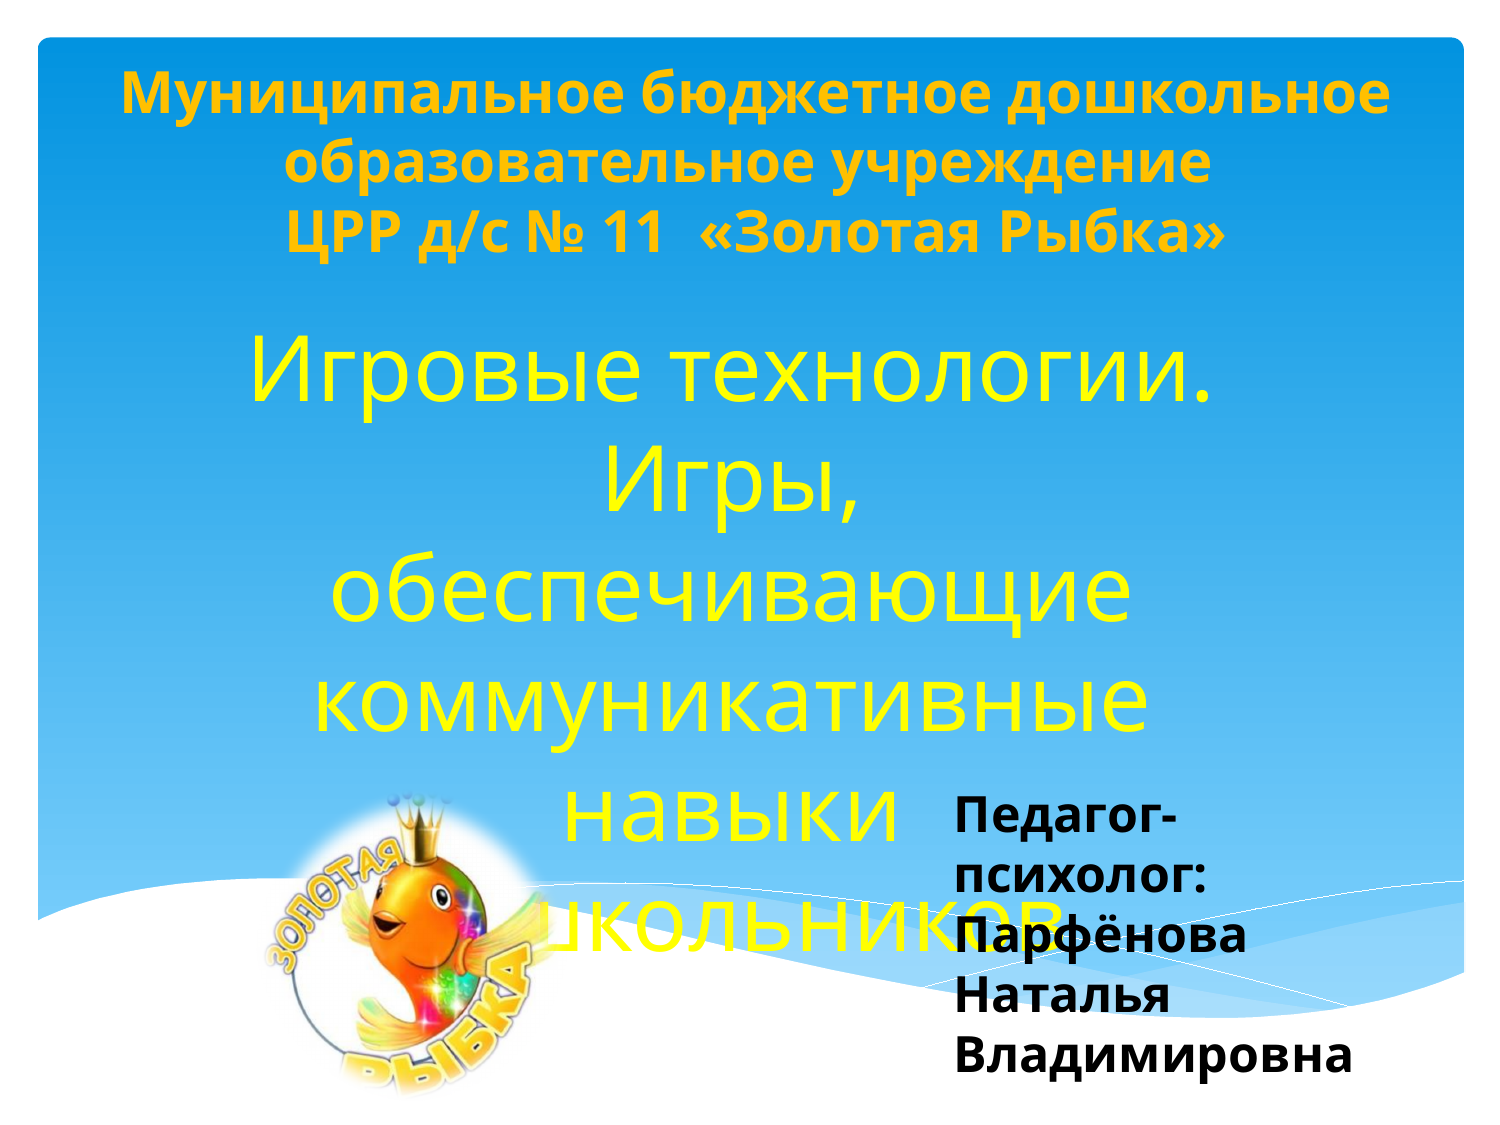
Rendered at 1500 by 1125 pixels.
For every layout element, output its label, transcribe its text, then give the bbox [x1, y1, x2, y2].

picture [253, 786, 571, 1104]
title Муниципальное бюджетное дошкольное образовательное учреждение ЦРР д/с № 11 «Золотая Рыбка» [41, 30, 1471, 273]
text_box Педагог-психолог: Парфёнова Наталья Владимировна [938, 775, 1436, 1090]
subtitle Игровые технологии. Игры, обеспечивающие коммуникативные навыки дошкольников [206, 302, 1257, 787]
